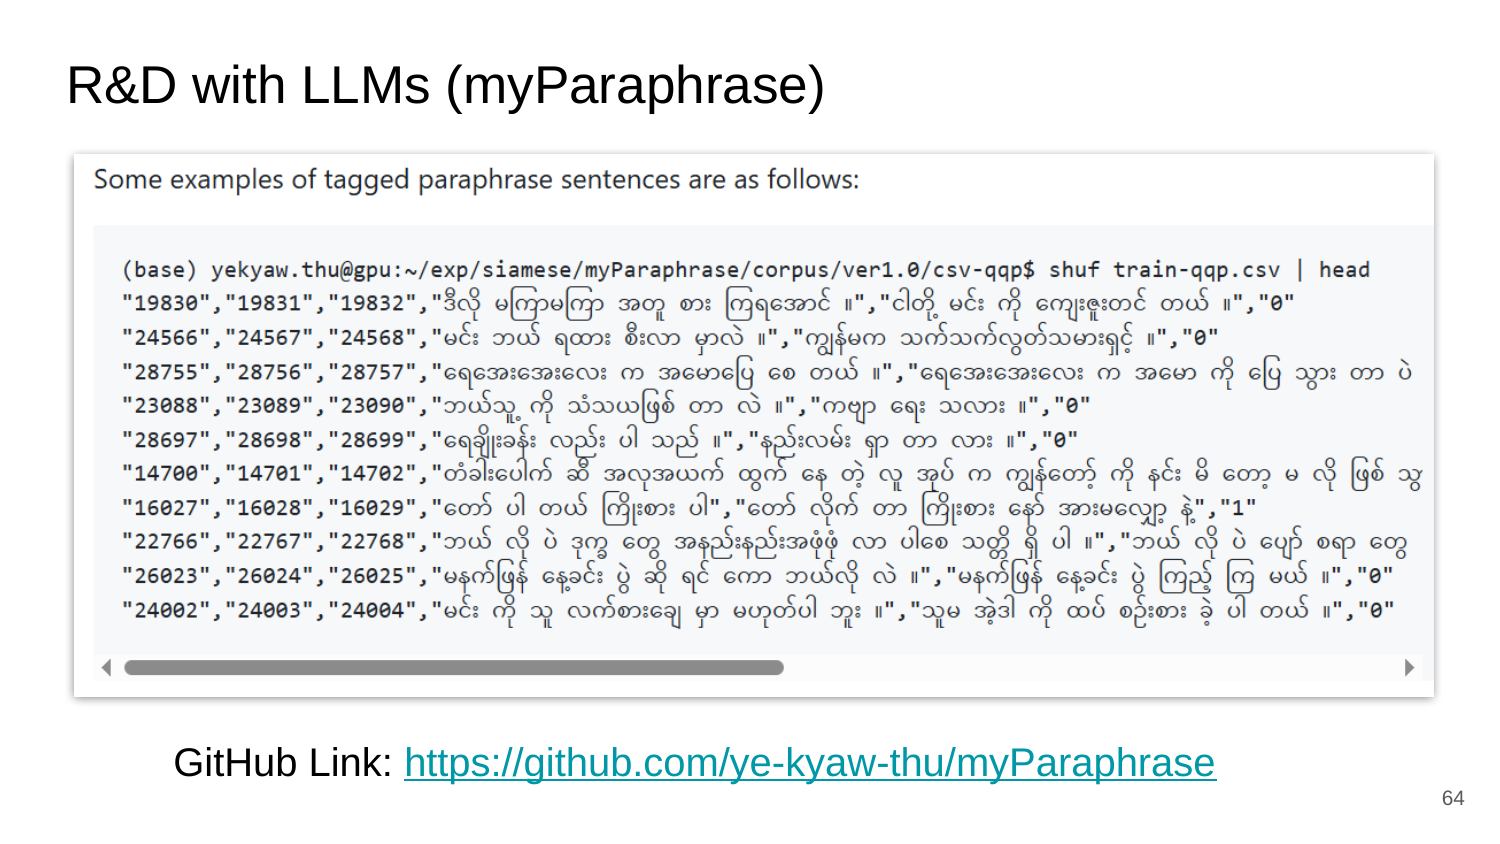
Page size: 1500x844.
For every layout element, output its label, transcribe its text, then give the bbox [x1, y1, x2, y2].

slide_number ‹#› [1389, 764, 1480, 830]
title GitHub Link: https://github.com/ye-kyaw-thu/myParaphrase [158, 721, 1280, 816]
title R&D with LLMs (myParaphrase) [51, 35, 1449, 130]
picture [74, 154, 1435, 697]
